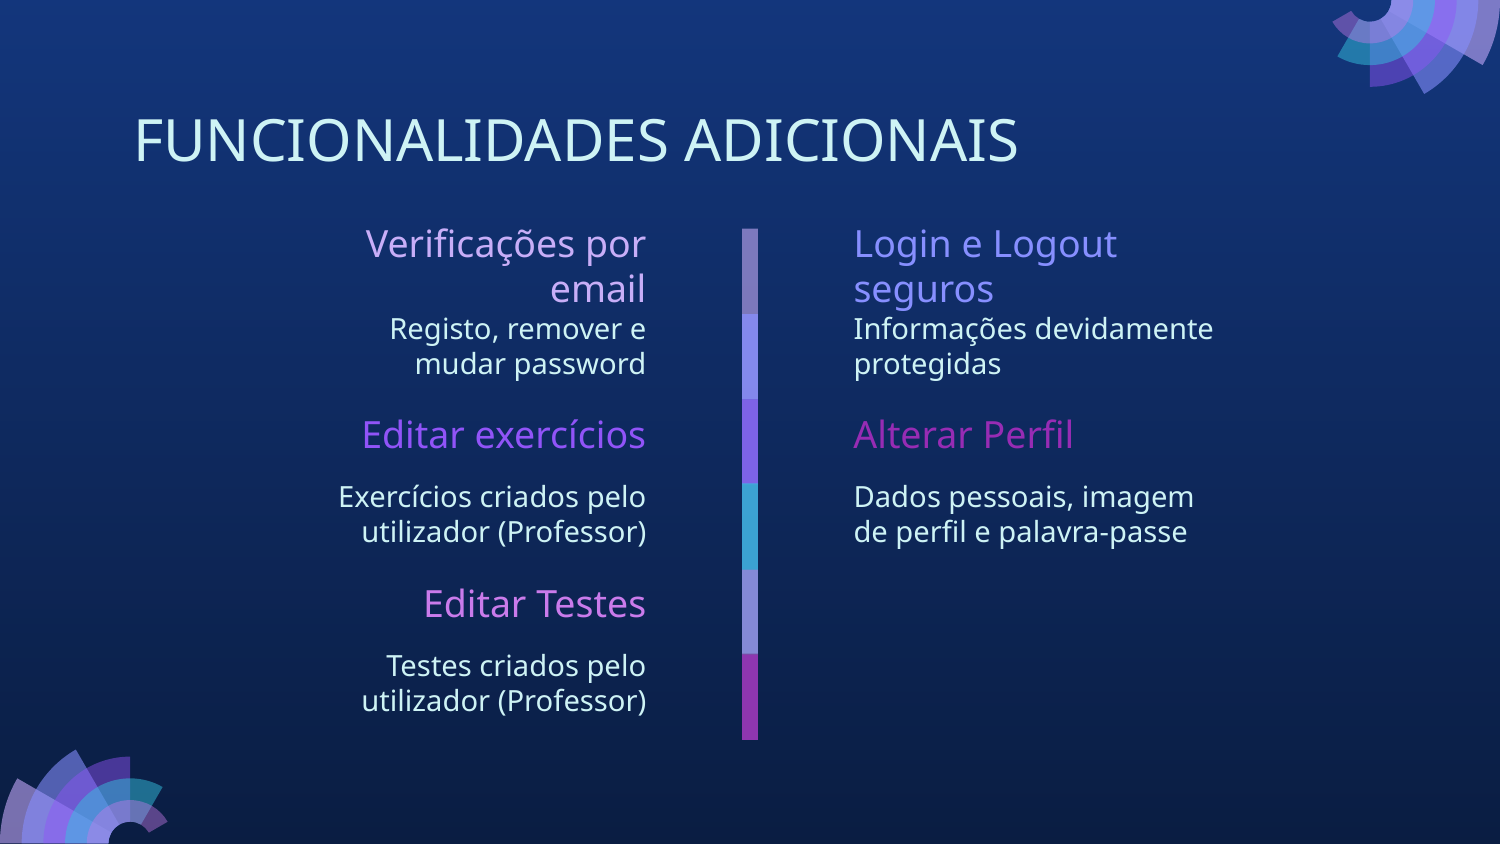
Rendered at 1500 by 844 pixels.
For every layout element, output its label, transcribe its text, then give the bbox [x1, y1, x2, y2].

subtitle Editar Testes [281, 570, 662, 632]
subtitle Registo, remover e mudar password [281, 295, 662, 399]
subtitle Login e Logout seguros [838, 233, 1219, 295]
subtitle Editar exercícios [281, 401, 662, 463]
subtitle Verificações por email [281, 233, 662, 295]
title FUNCIONALIDADES ADICIONAIS [118, 88, 1382, 183]
subtitle Testes criados pelo utilizador (Professor) [281, 632, 662, 736]
subtitle Alterar Perfil [838, 401, 1219, 463]
subtitle Exercícios criados pelo utilizador (Professor) [281, 463, 662, 567]
subtitle Dados pessoais, imagem de perfil e palavra-passe [838, 463, 1219, 567]
subtitle Informações devidamente protegidas [838, 295, 1433, 399]
